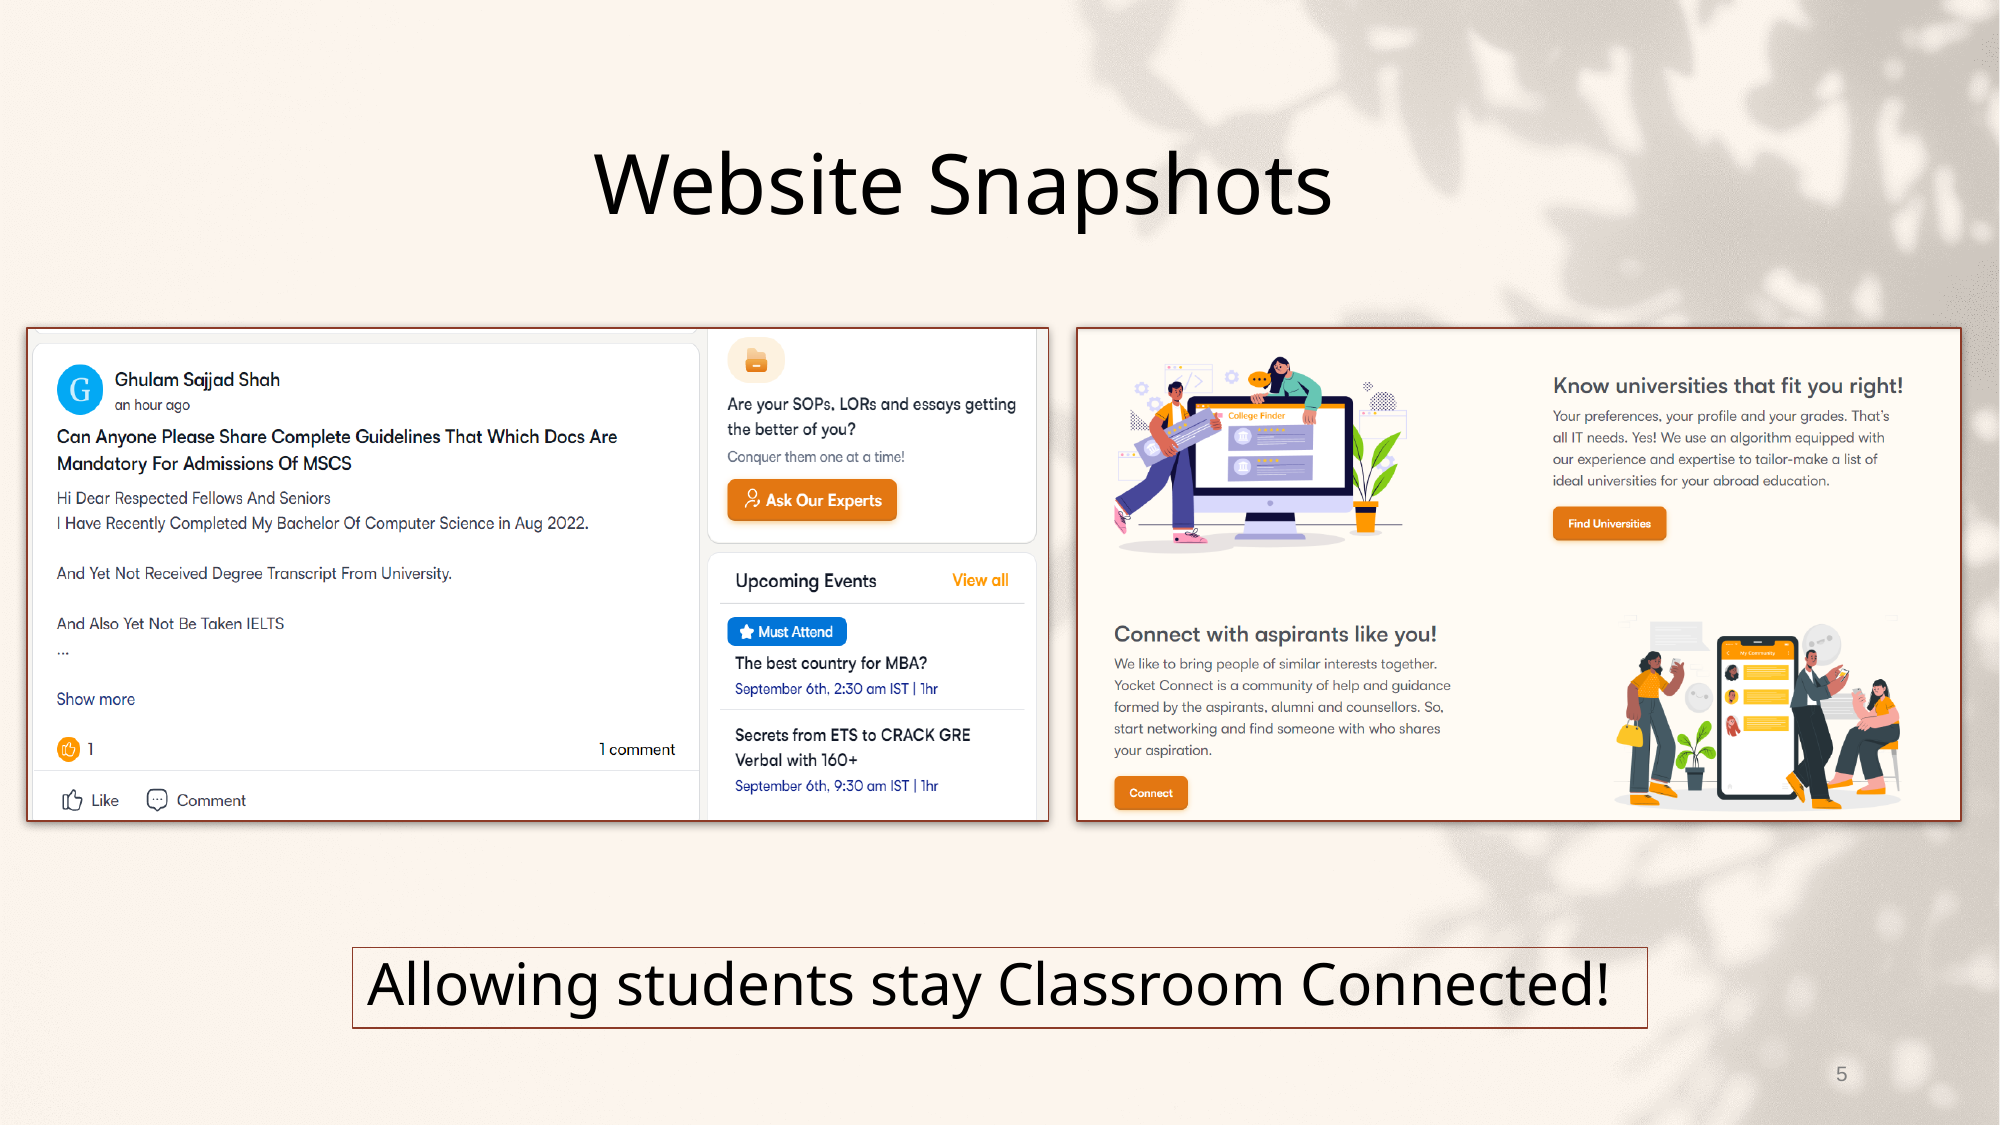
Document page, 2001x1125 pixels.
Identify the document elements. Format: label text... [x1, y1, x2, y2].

picture [0, 0, 2000, 1125]
text_box Allowing students stay Classroom Connected! [352, 947, 1648, 1029]
title Website Snapshots [112, 135, 1838, 240]
slide_number 5 [1412, 1042, 1863, 1103]
